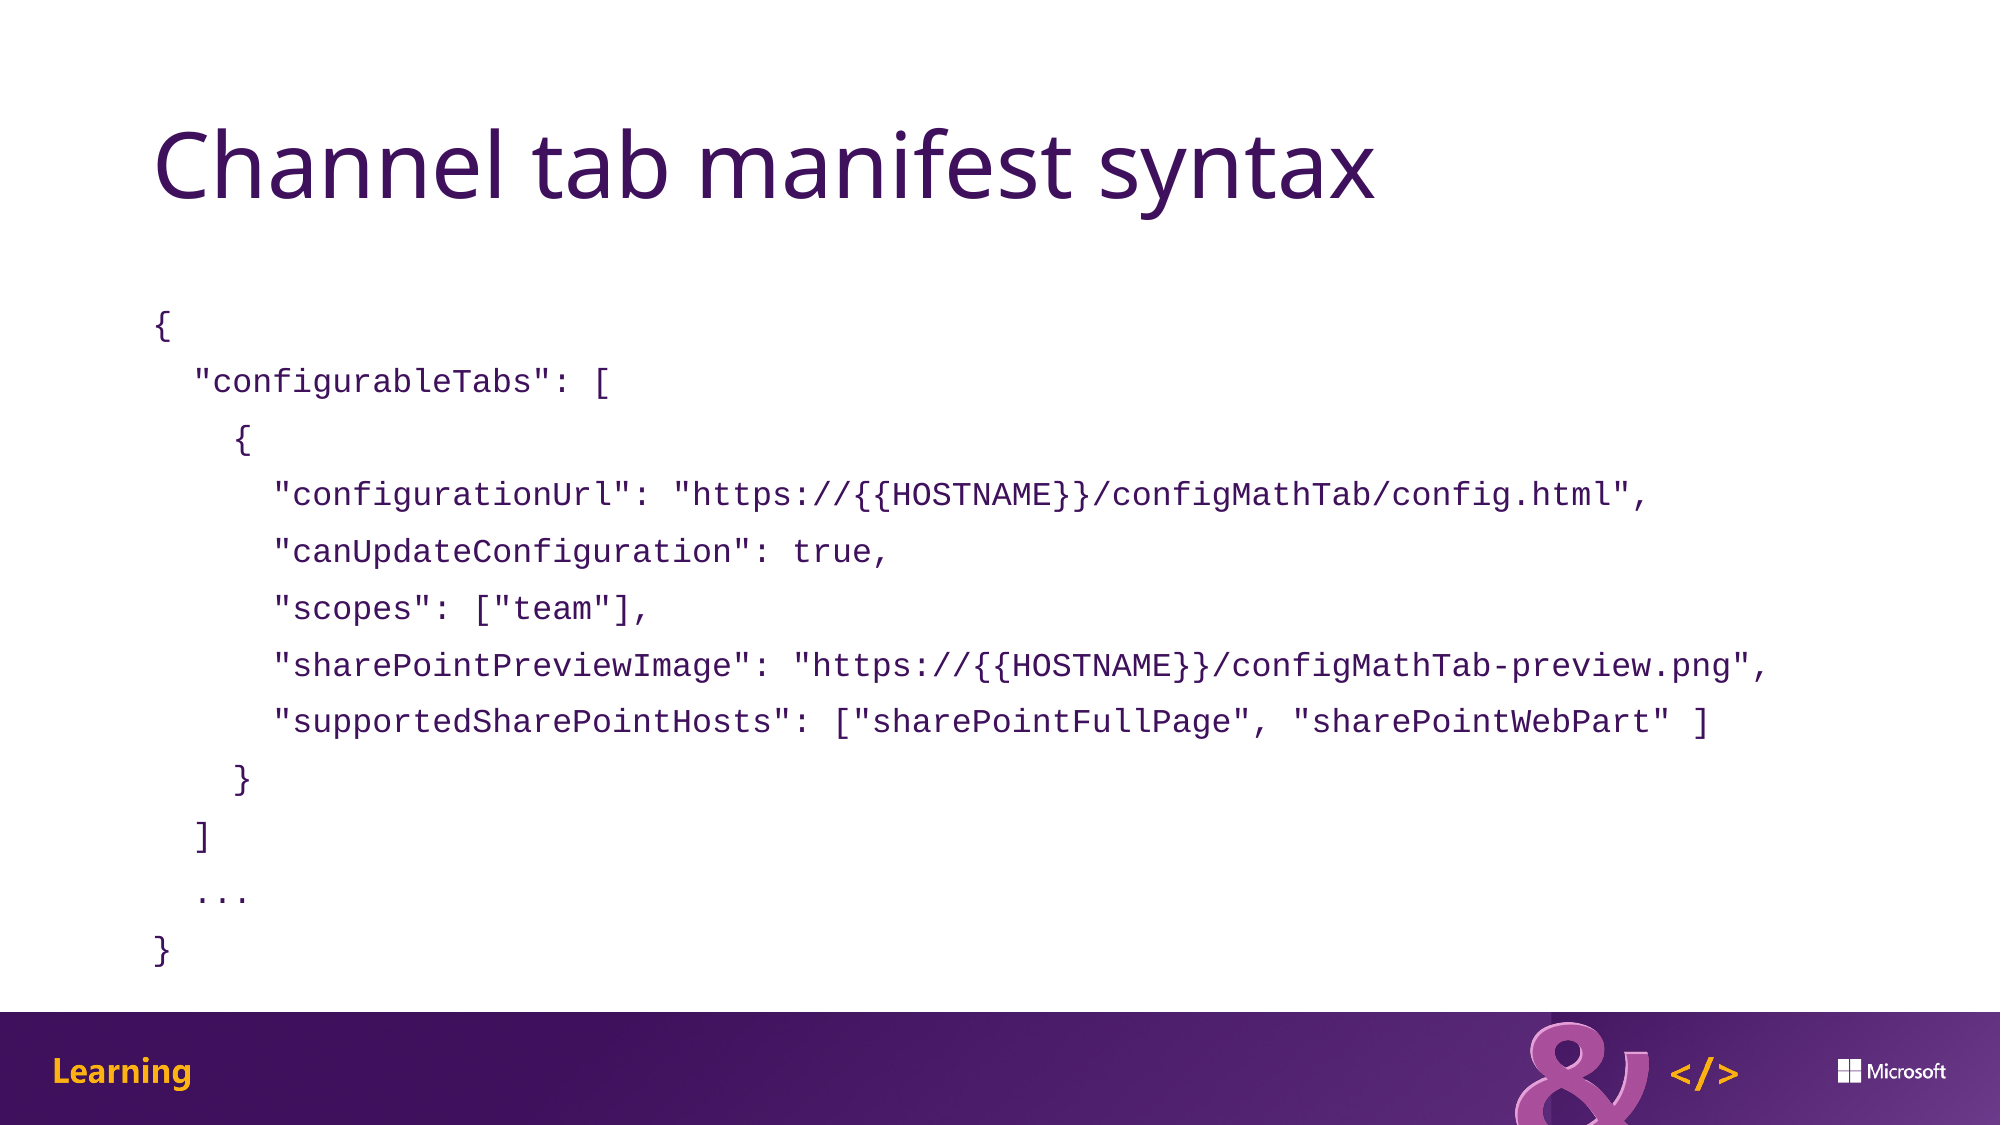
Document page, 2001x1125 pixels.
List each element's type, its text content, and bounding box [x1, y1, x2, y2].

picture [0, 1012, 2000, 1125]
title Channel tab manifest syntax [137, 59, 1863, 278]
list { "configurableTabs": [ { "configurationUrl": "https://{{HOSTNAME}}/configMathTab/config.html", "canUpdateConfiguration": true, "scopes": ["team"], "sharePointPreviewImage": "https://{{HOSTNAME}}/configMathTab-preview.png", "supportedSharePointHosts": ["sharePointFullPage", "sharePointWebPart" ] } ] ... } [137, 299, 1863, 990]
